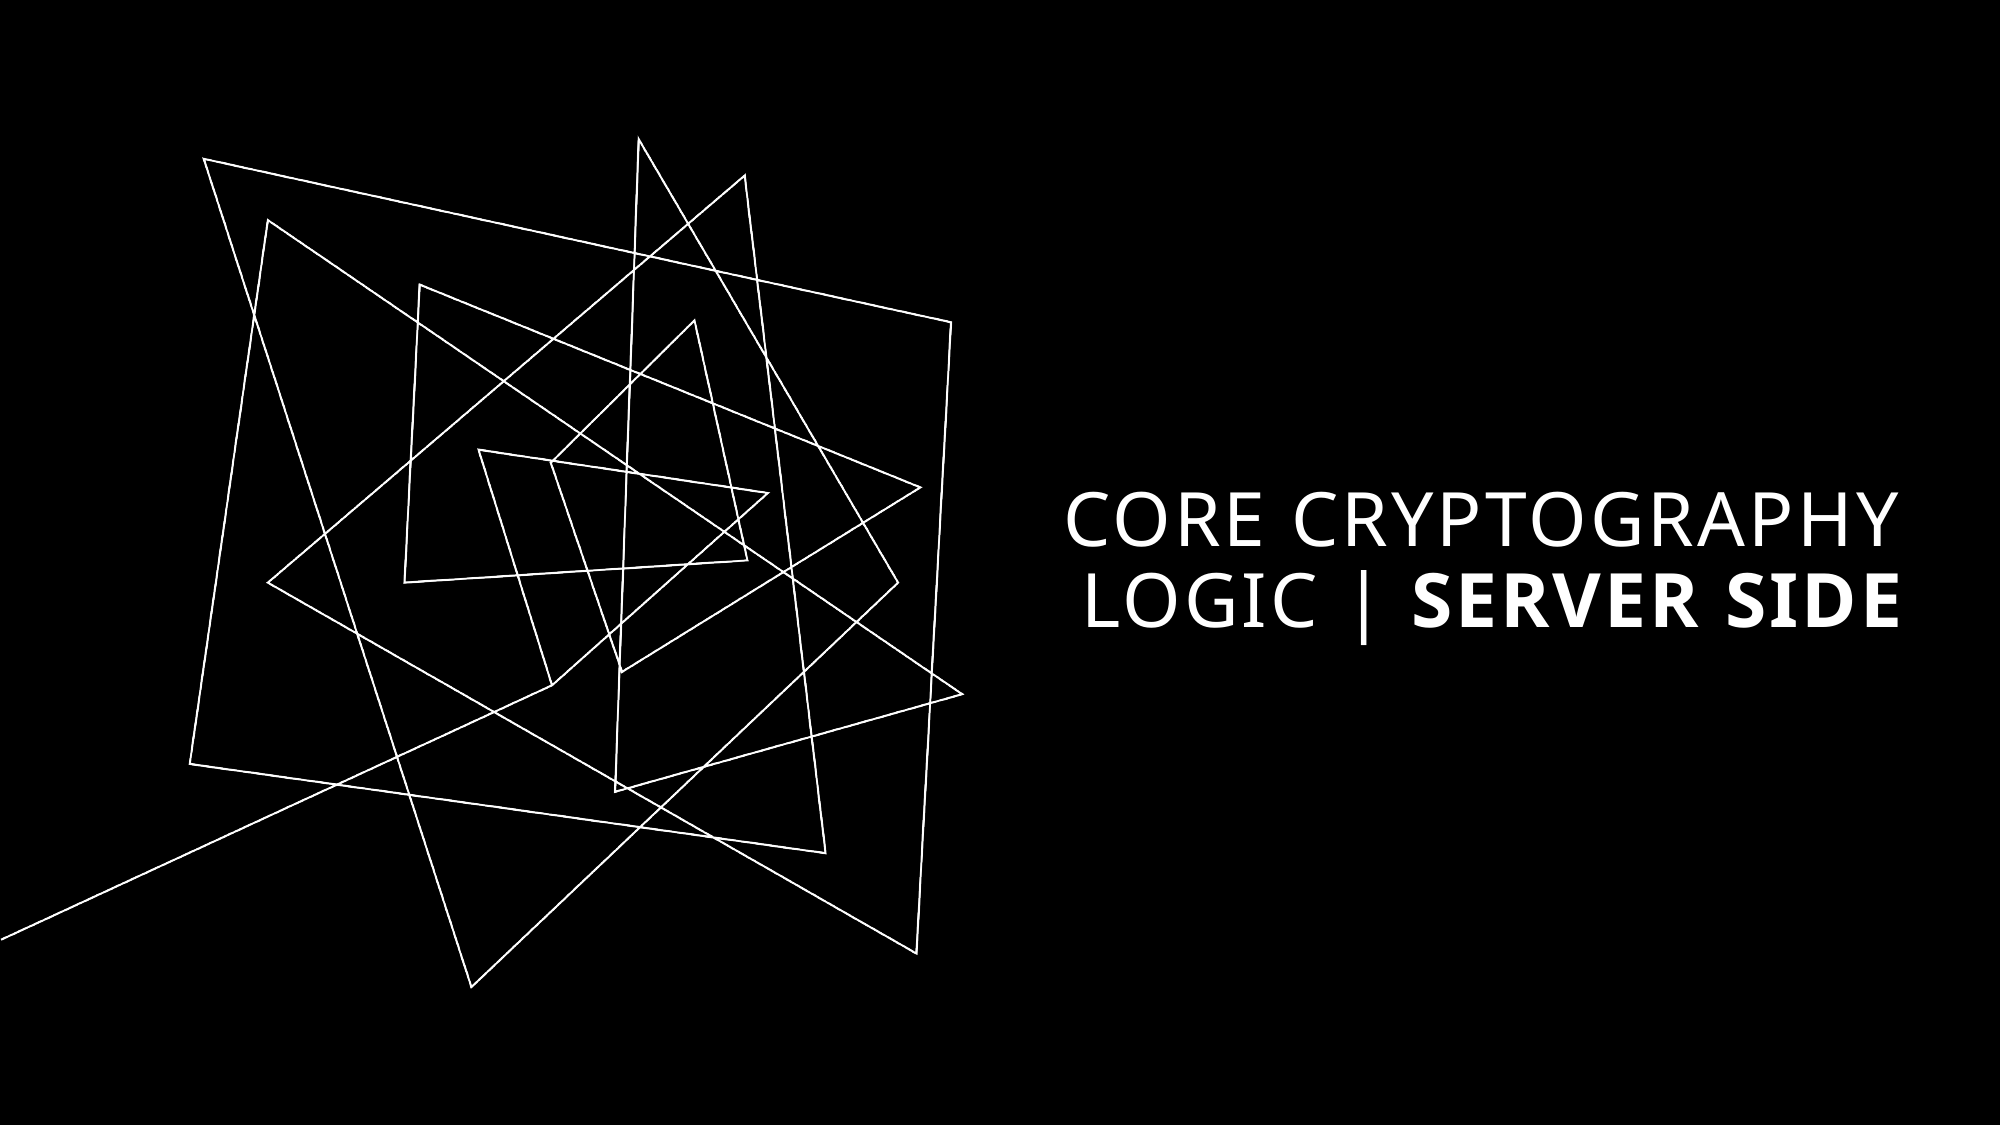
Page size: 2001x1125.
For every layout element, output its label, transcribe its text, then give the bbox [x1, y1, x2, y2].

picture [0, 135, 965, 989]
title Core Cryptography logic | Server Side [1044, 421, 1918, 704]
